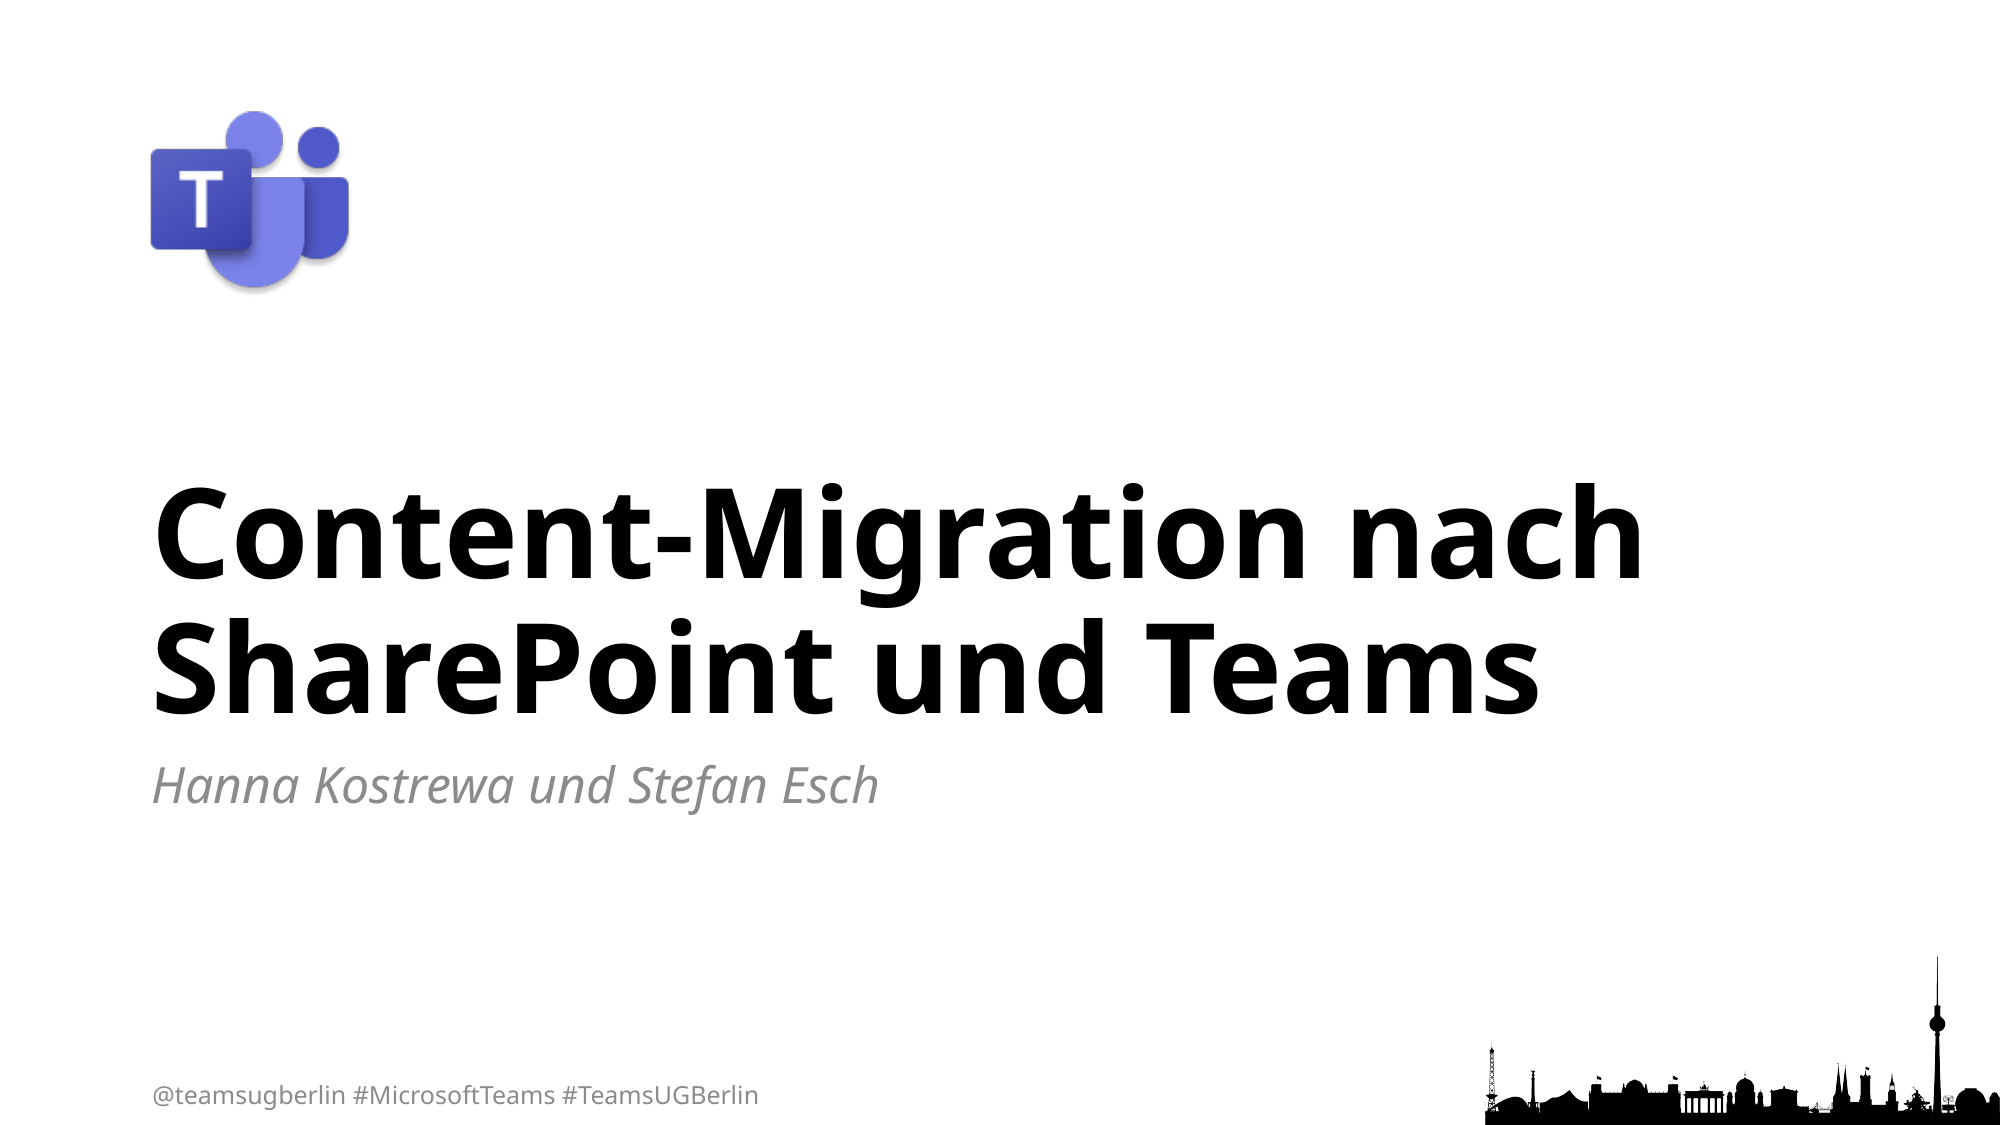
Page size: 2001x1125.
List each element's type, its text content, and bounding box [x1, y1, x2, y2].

title Content-Migration nach SharePoint und Teams [136, 280, 1862, 749]
picture [51, 0, 452, 400]
picture [1485, 914, 2000, 1125]
list Hanna Kostrewa und Stefan Esch [136, 752, 1862, 999]
